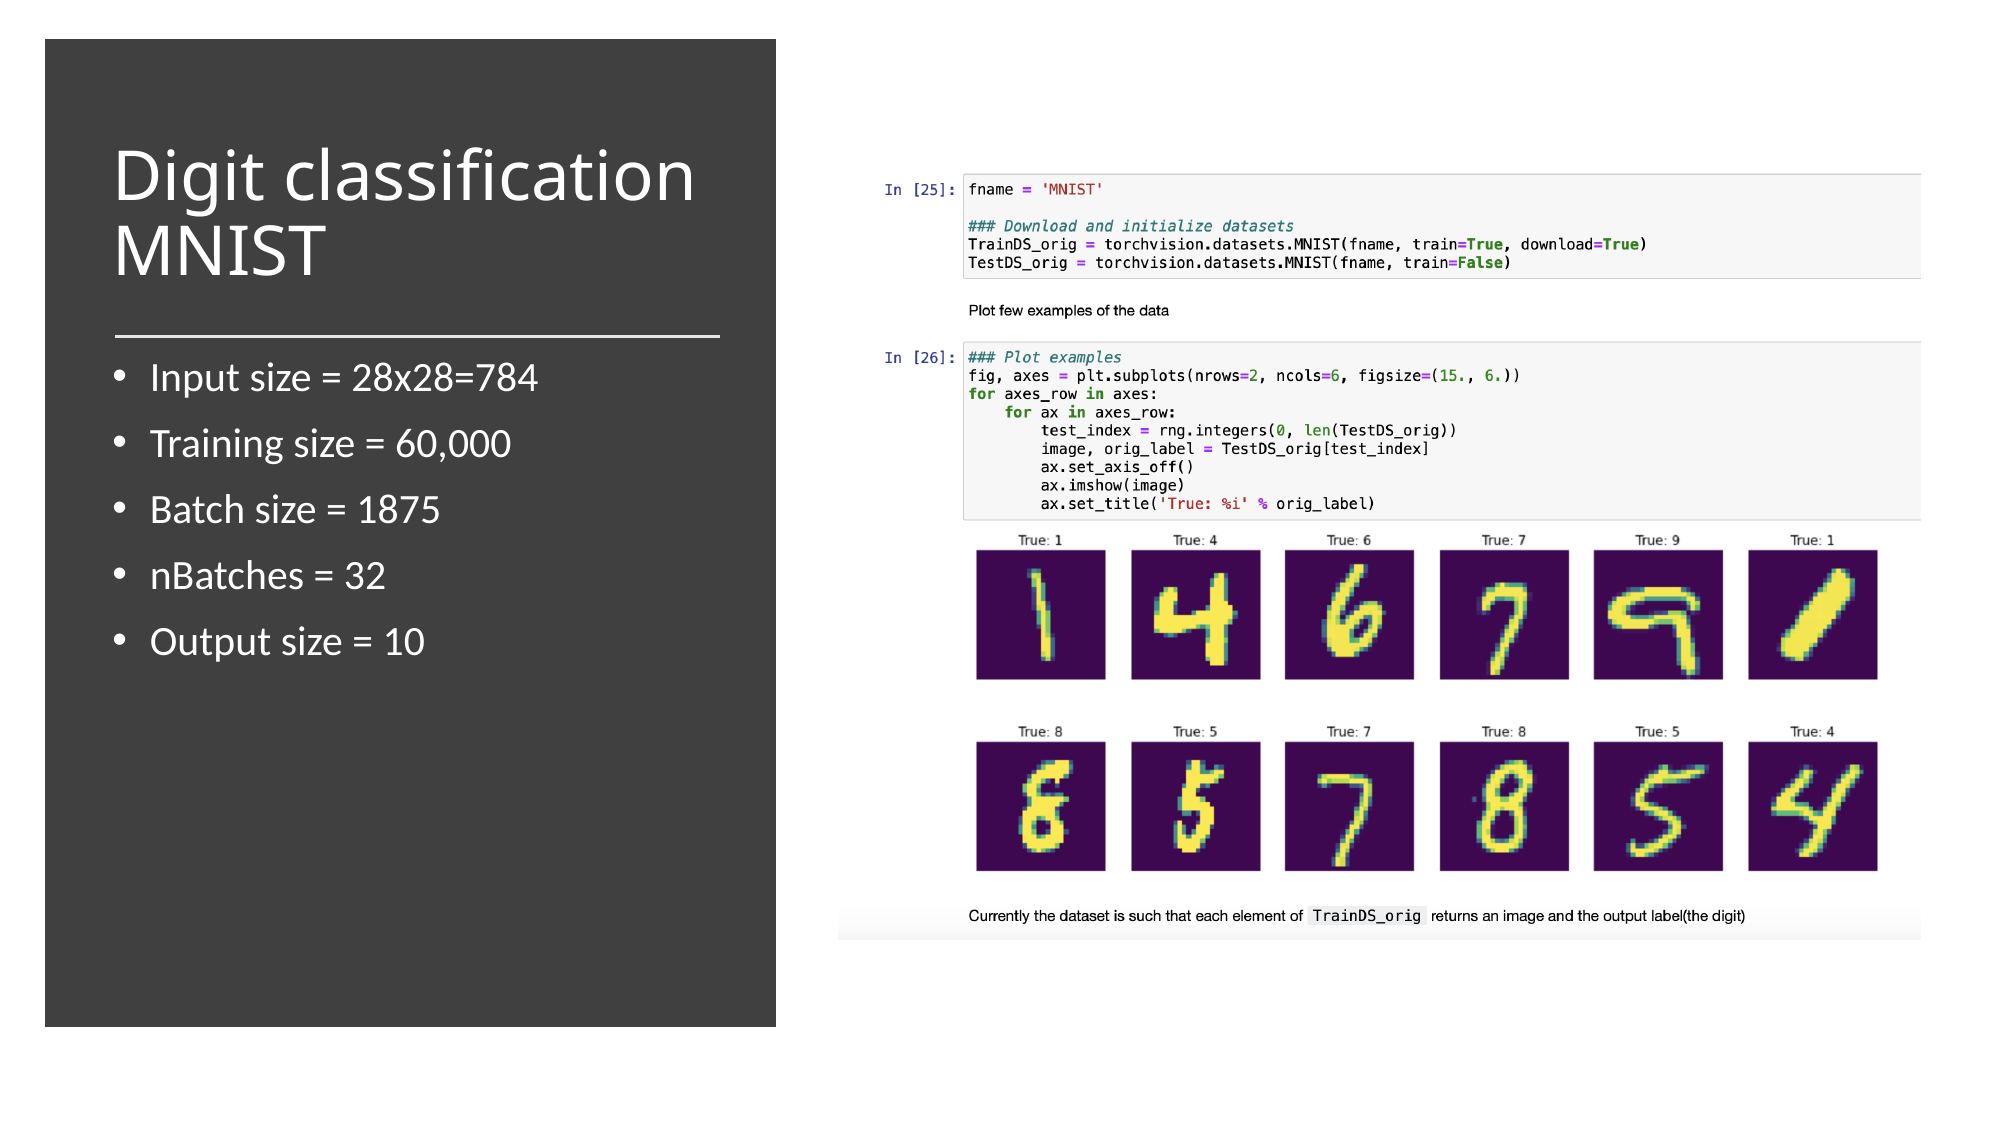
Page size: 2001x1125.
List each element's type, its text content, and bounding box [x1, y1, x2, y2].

picture [838, 160, 1921, 940]
title Digit classification MNIST [97, 105, 725, 326]
text_box [54, 49, 767, 1018]
list Input size = 28x28=784 Training size = 60,000 Batch size = 1875 nBatches = 32 Output size = 10 [97, 348, 725, 967]
